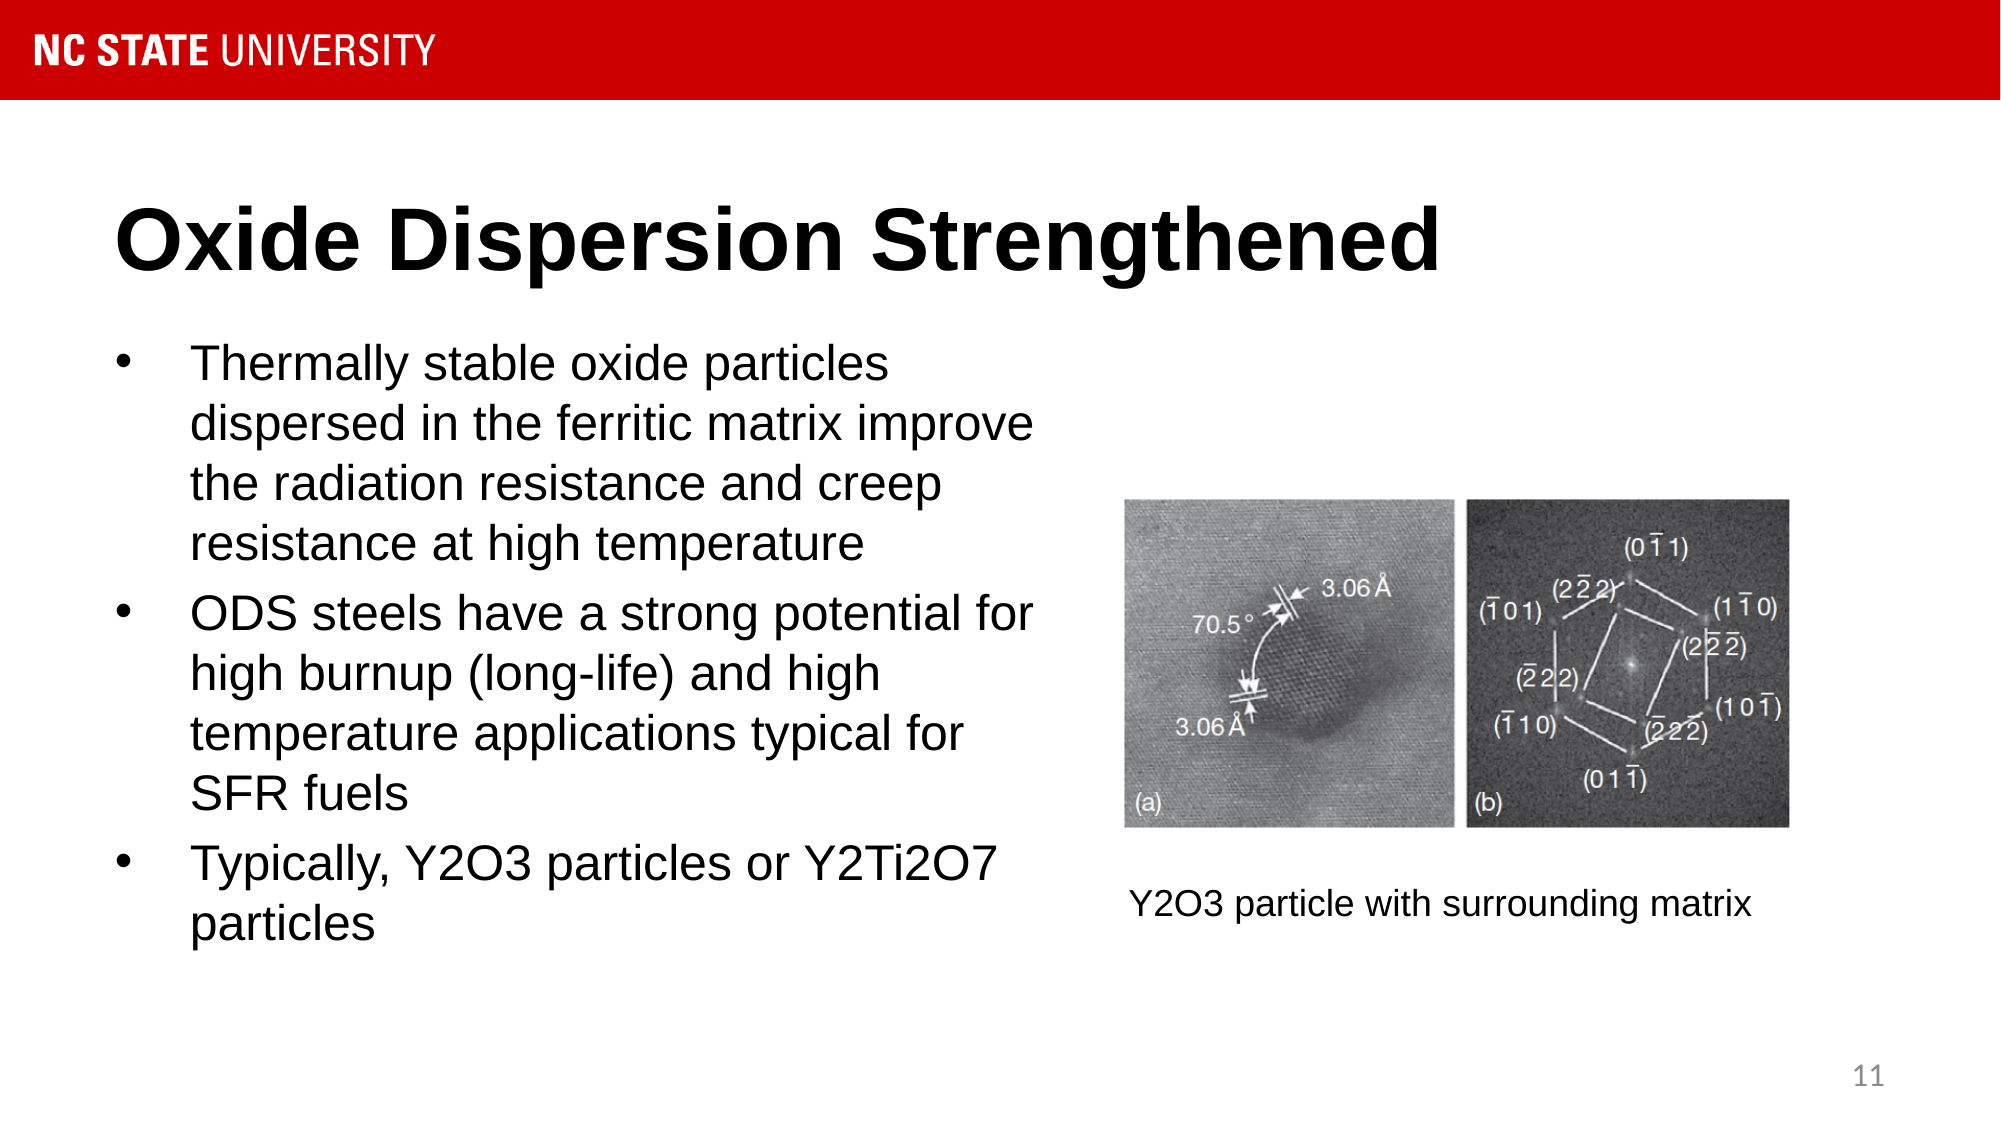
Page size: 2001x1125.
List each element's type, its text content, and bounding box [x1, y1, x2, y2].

list Thermally stable oxide particles dispersed in the ferritic matrix improve the radiation resistance and creep resistance at high temperature ODS steels have a strong potential for high burnup (long-life) and high temperature applications typical for SFR fuels Typically, Y2O3 particles or Y2Ti2O7 particles [99, 322, 1062, 1005]
title Oxide Dispersion Strengthened [99, 147, 1900, 323]
picture [0, 0, 2001, 100]
slide_number 11 [1433, 1042, 1900, 1103]
text_box Y2O3 particle with surrounding matrix [1113, 871, 1825, 931]
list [1113, 489, 1804, 839]
